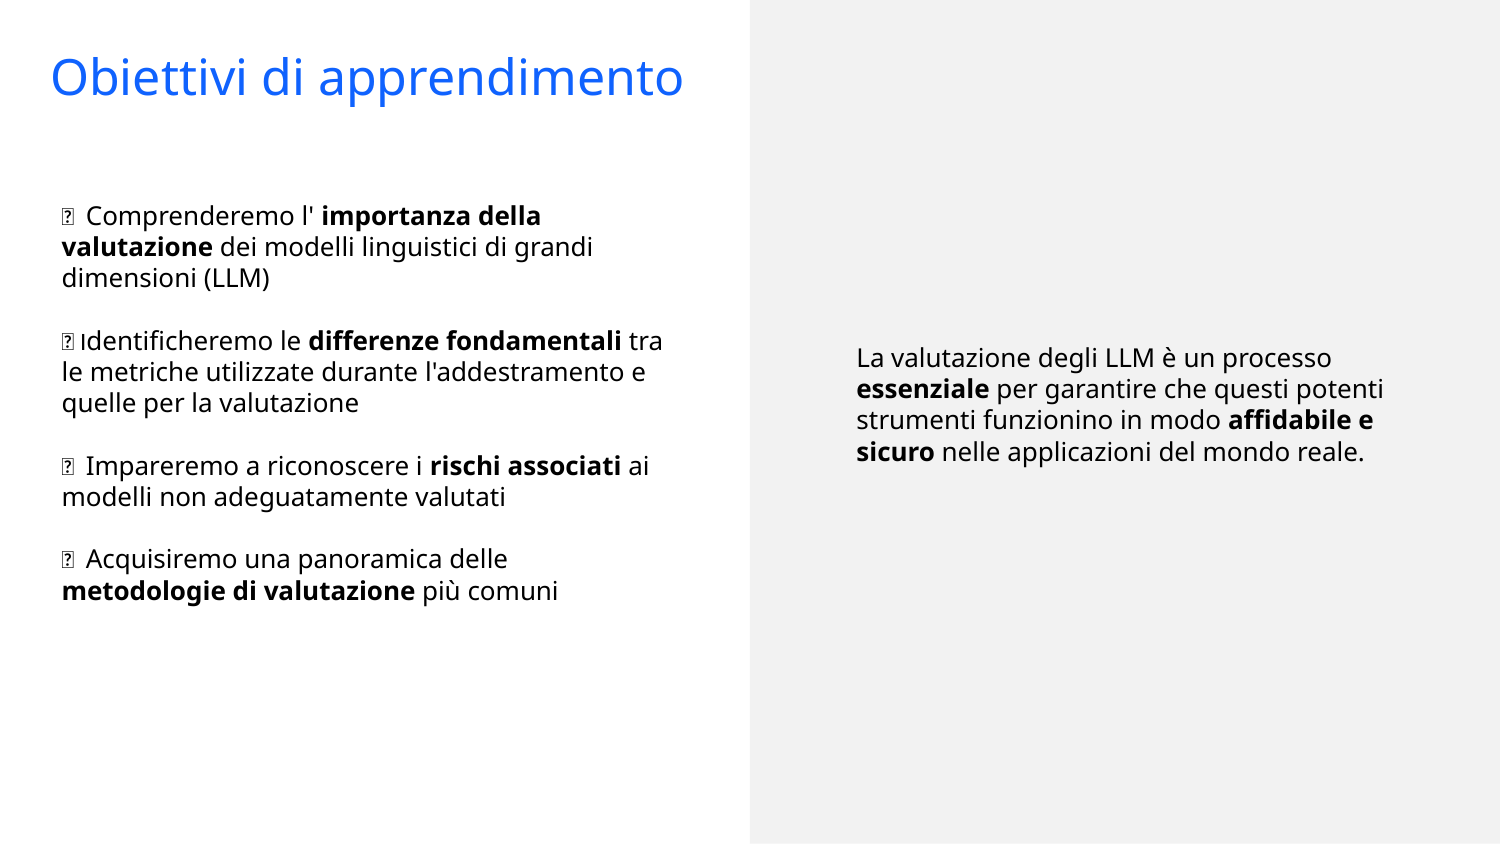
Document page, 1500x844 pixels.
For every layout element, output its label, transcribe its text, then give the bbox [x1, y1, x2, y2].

text_box Obiettivi di apprendimento [50, 44, 686, 106]
text_box [749, 0, 1500, 844]
text_box La valutazione degli LLM è un processo essenziale per garantire che questi potenti strumenti funzionino in modo affidabile e sicuro nelle applicazioni del mondo reale. [841, 333, 1453, 474]
text_box 🎯 Comprenderemo l' importanza della valutazione dei modelli linguistici di grandi dimensioni (LLM) 🎯 Identificheremo le differenze fondamentali tra le metriche utilizzate durante l'addestramento e quelle per la valutazione 🎯 Impareremo a riconoscere i rischi associati ai modelli non adeguatamente valutati 🎯 Acquisiremo una panoramica delle metodologie di valutazione più comuni [46, 191, 689, 613]
